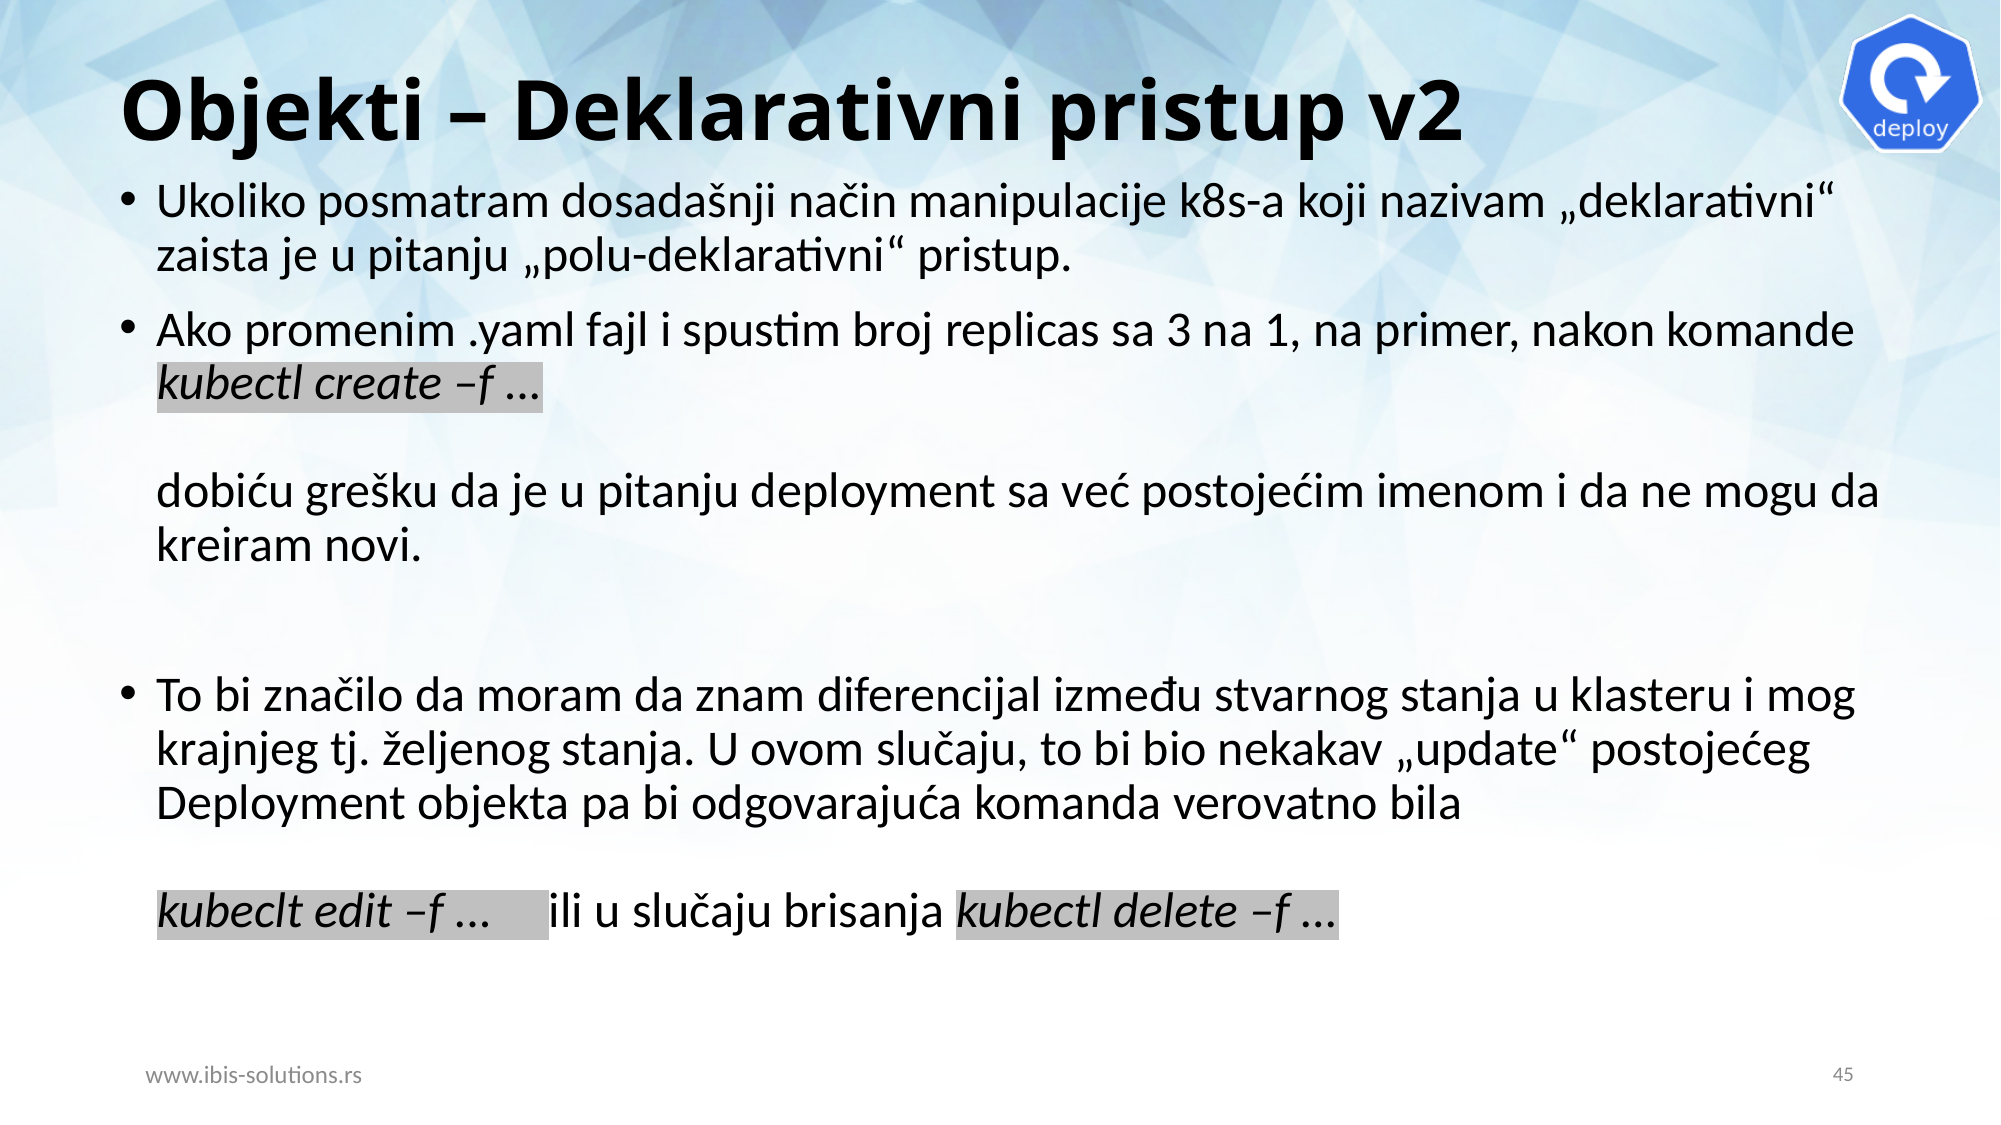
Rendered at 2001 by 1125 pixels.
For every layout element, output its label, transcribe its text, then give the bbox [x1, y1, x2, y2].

picture [1839, 14, 1983, 153]
text_box [0, 0, 2000, 1125]
text_box www.ibis-solutions.rs [130, 1046, 1239, 1100]
list Ukoliko posmatram dosadašnji način manipulacije k8s-a koji nazivam „deklarativni“ zaista je u pitanju „polu-deklarativni“ pristup. Ako promenim .yaml fajl i spustim broj replicas sa 3 na 1, na primer, nakon komande kubectl create –f ... dobiću grešku da je u pitanju deployment sa već postojećim imenom i da ne mogu da kreiram novi. To bi značilo da moram da znam diferencijal između stvarnog stanja u klasteru i mog krajnjeg tj. željenog stanja. U ovom slučaju, to bi bio nekakav „update“ postojećeg Deployment objekta pa bi odgovarajuća komanda verovatno bila kubeclt edit –f ... ili u slučaju brisanja kubectl delete –f ... [104, 166, 1945, 1098]
title Objekti – Deklarativni pristup v2 [104, 59, 1680, 166]
text_box 45 [1756, 1046, 1869, 1100]
